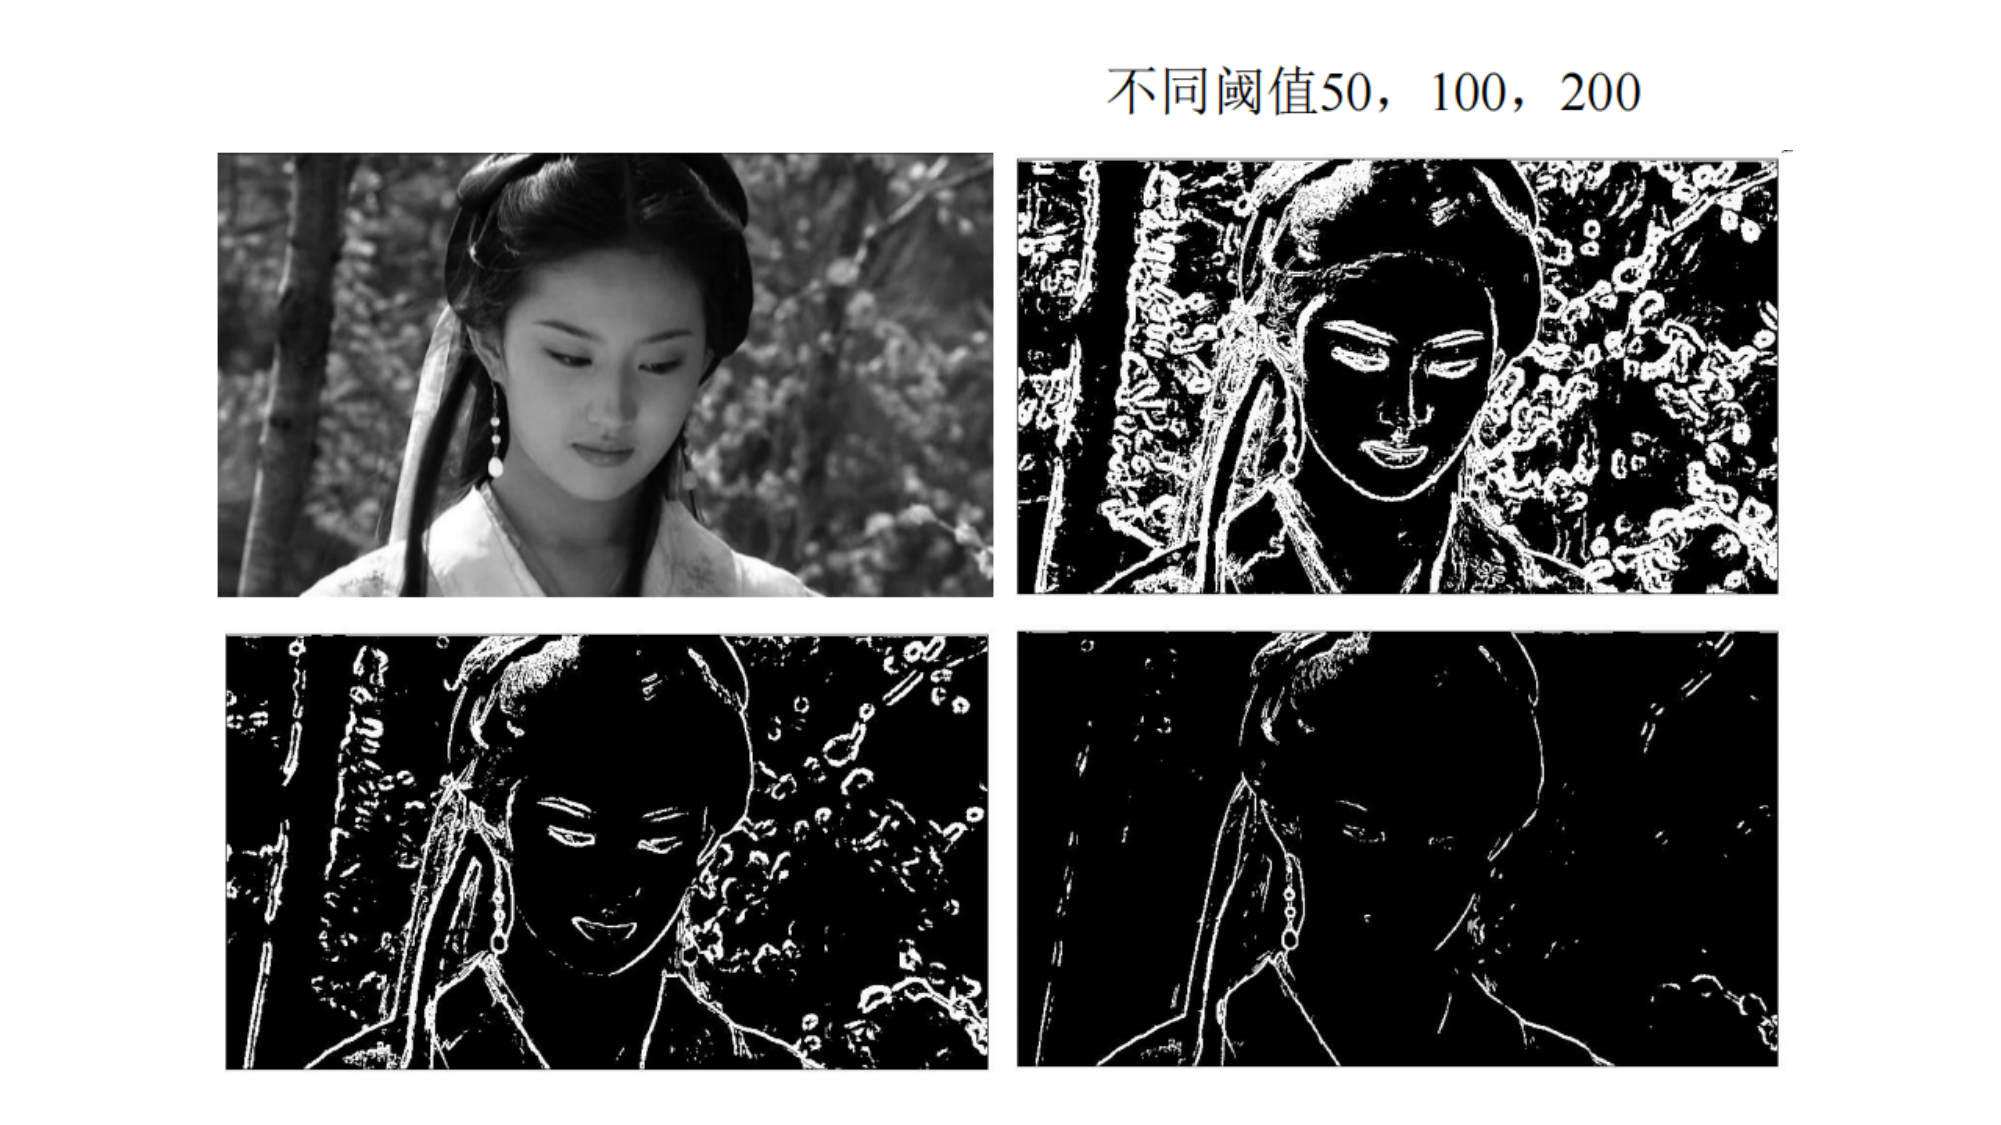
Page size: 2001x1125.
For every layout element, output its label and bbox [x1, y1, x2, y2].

picture [207, 150, 1793, 1085]
picture [1091, 47, 1661, 124]
